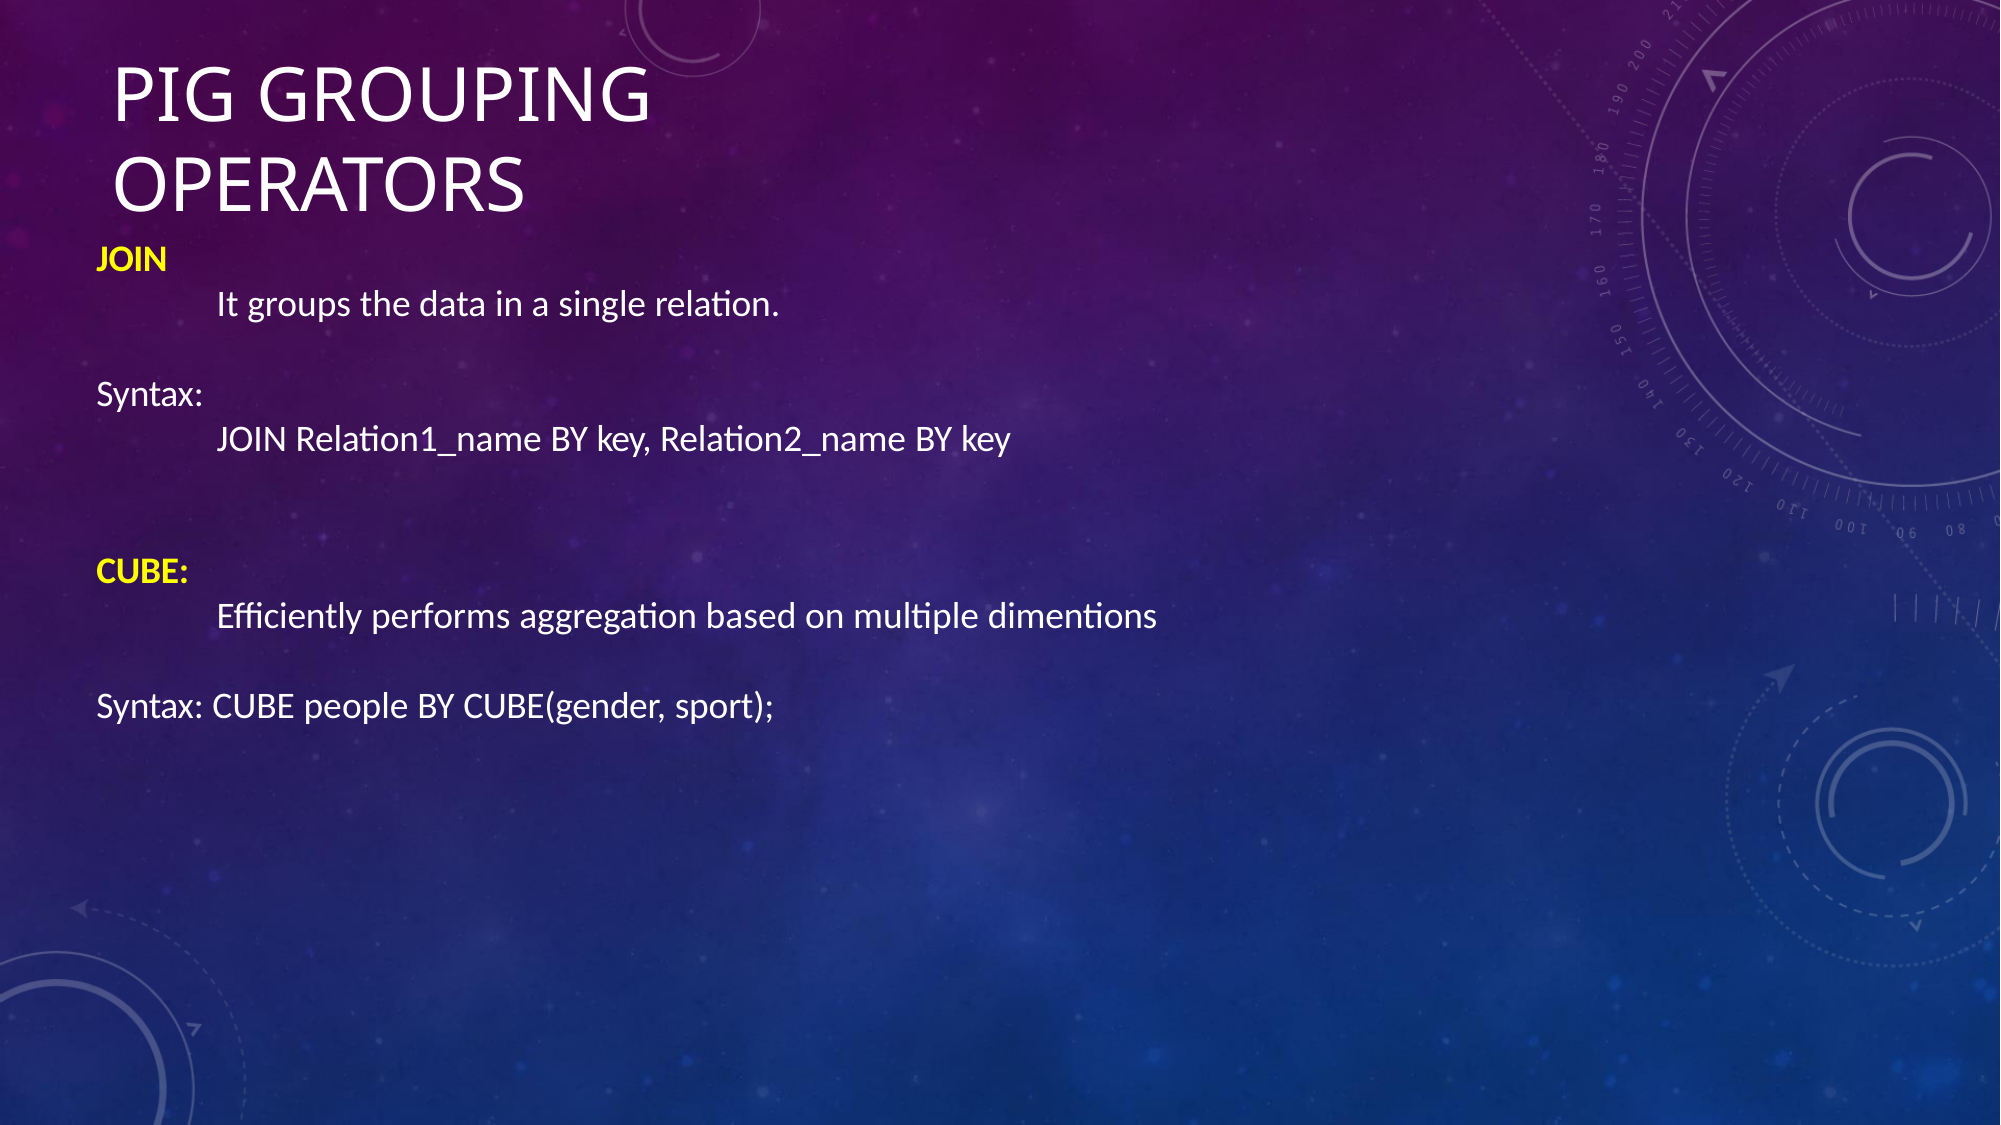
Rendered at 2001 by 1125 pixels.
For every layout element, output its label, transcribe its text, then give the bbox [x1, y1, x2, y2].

text_box JOIN It groups the data in a single relation. Syntax: JOIN Relation1_name BY key, Relation2_name BY key CUBE: Efficiently performs aggregation based on multiple dimentions Syntax: CUBE people BY CUBE(gender, sport); [94, 231, 1168, 726]
picture [0, 0, 2000, 1125]
title PIG GROUPING OPERATORS [109, 44, 941, 231]
